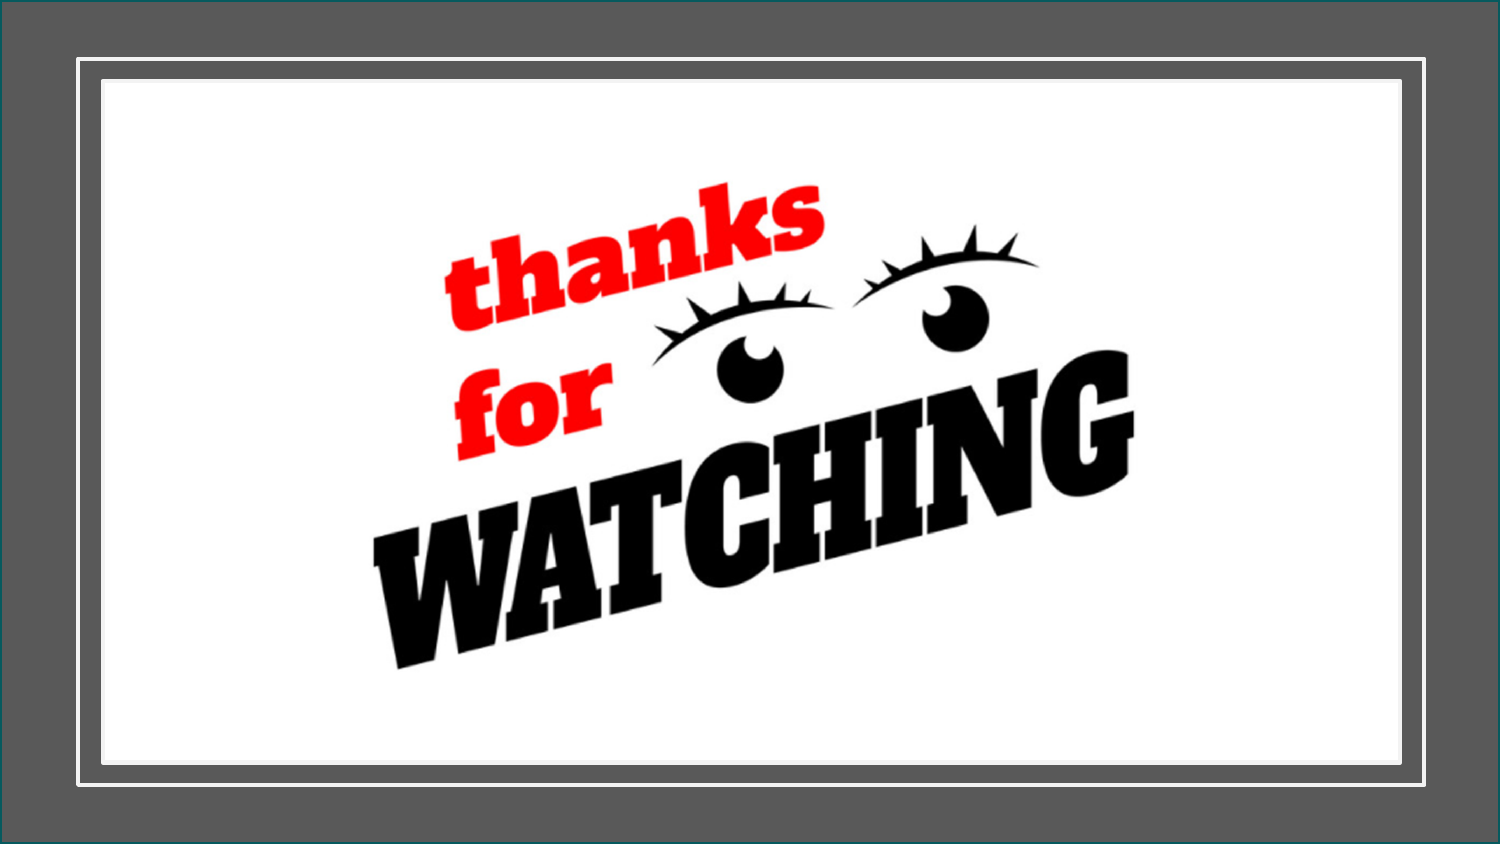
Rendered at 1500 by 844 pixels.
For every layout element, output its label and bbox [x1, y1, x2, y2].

text_box [0, 0, 1500, 844]
picture [357, 158, 1143, 686]
text_box [76, 57, 1426, 787]
text_box [101, 79, 1402, 765]
